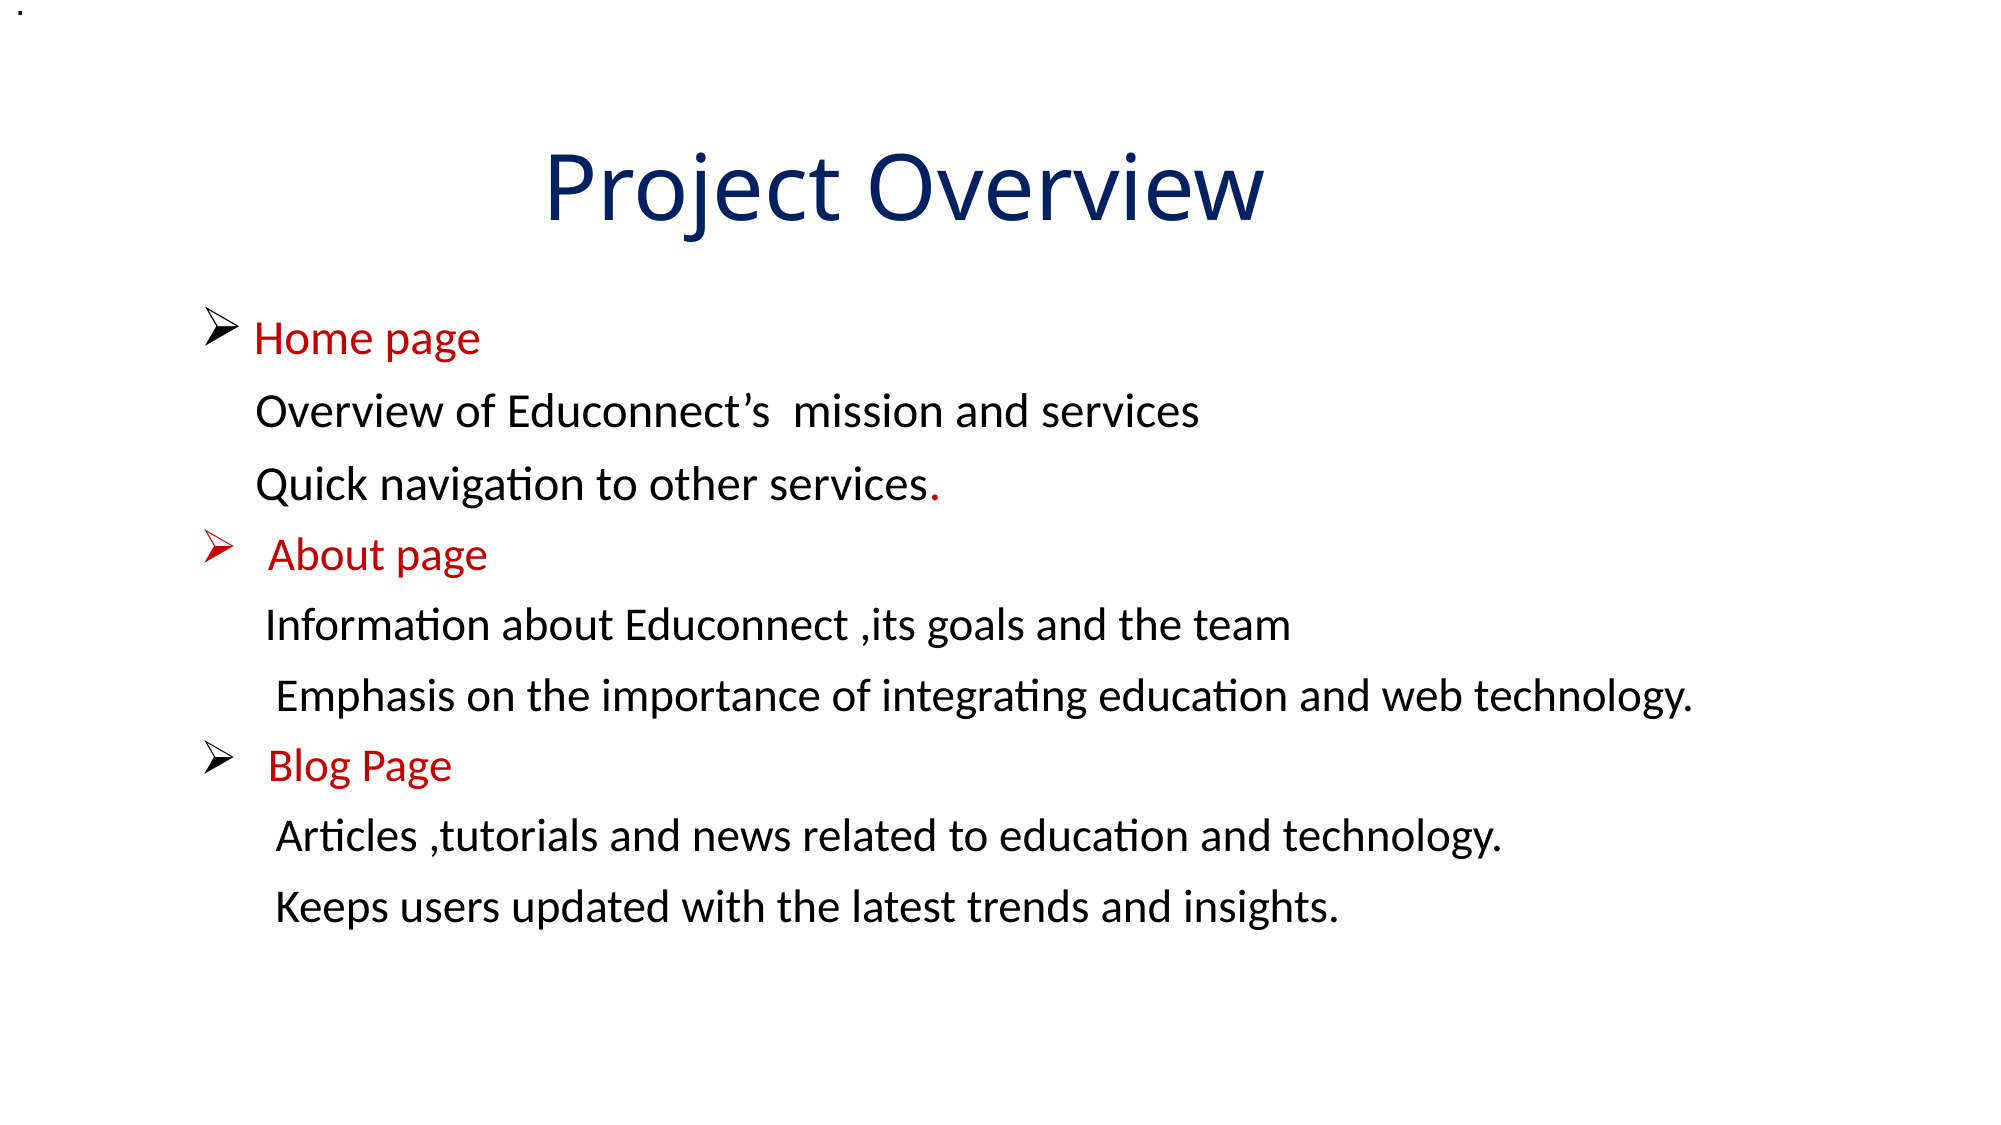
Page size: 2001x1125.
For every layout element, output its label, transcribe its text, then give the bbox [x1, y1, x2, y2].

text_box . [0, 0, 52, 30]
list Home page Overview of Educonnect’s mission and services Quick navigation to other services. About page Information about Educonnect ,its goals and the team Emphasis on the importance of integrating education and web technology. Blog Page Articles ,tutorials and news related to education and technology. Keeps users updated with the latest trends and insights. [185, 299, 1863, 1014]
title Project Overview [53, 82, 1779, 300]
